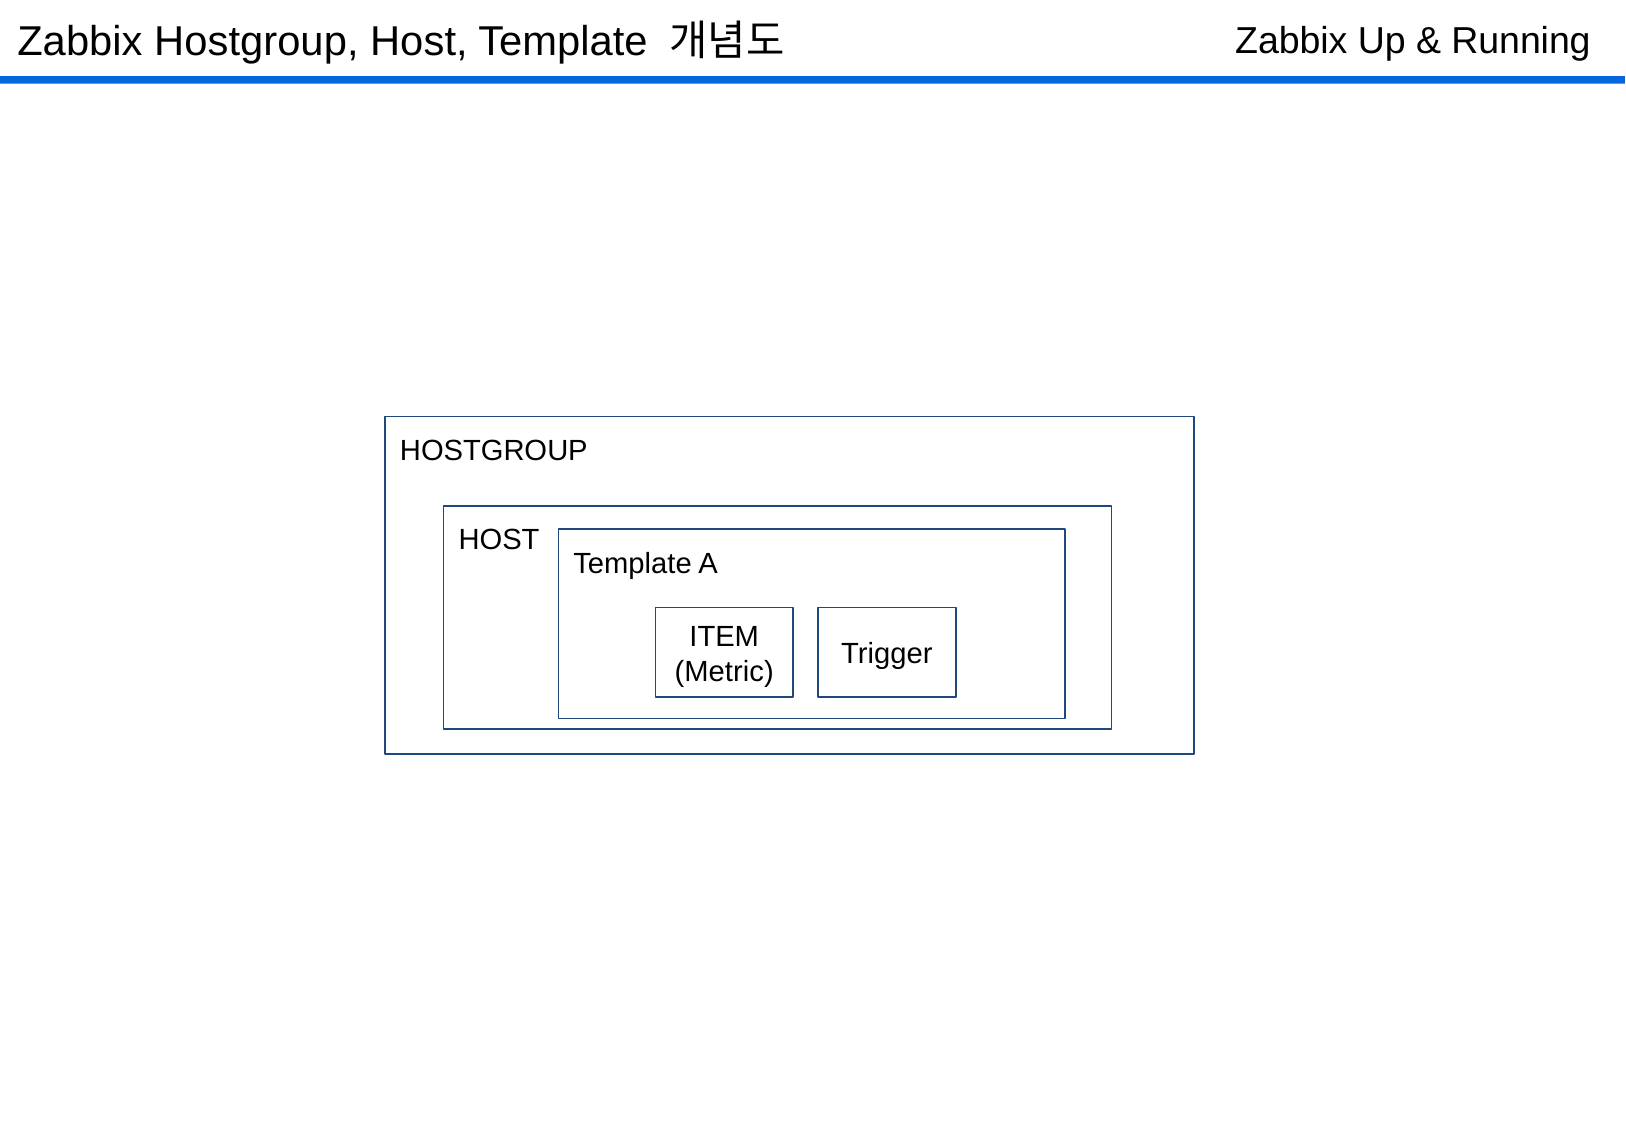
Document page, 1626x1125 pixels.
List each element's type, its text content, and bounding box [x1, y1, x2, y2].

text_box Zabbix Up & Running [903, 0, 1606, 79]
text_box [655, 607, 957, 698]
text_box Zabbix Hostgroup, Host, Template 개념도 [2, 0, 903, 79]
text_box HOSTGROUP [384, 416, 1194, 754]
